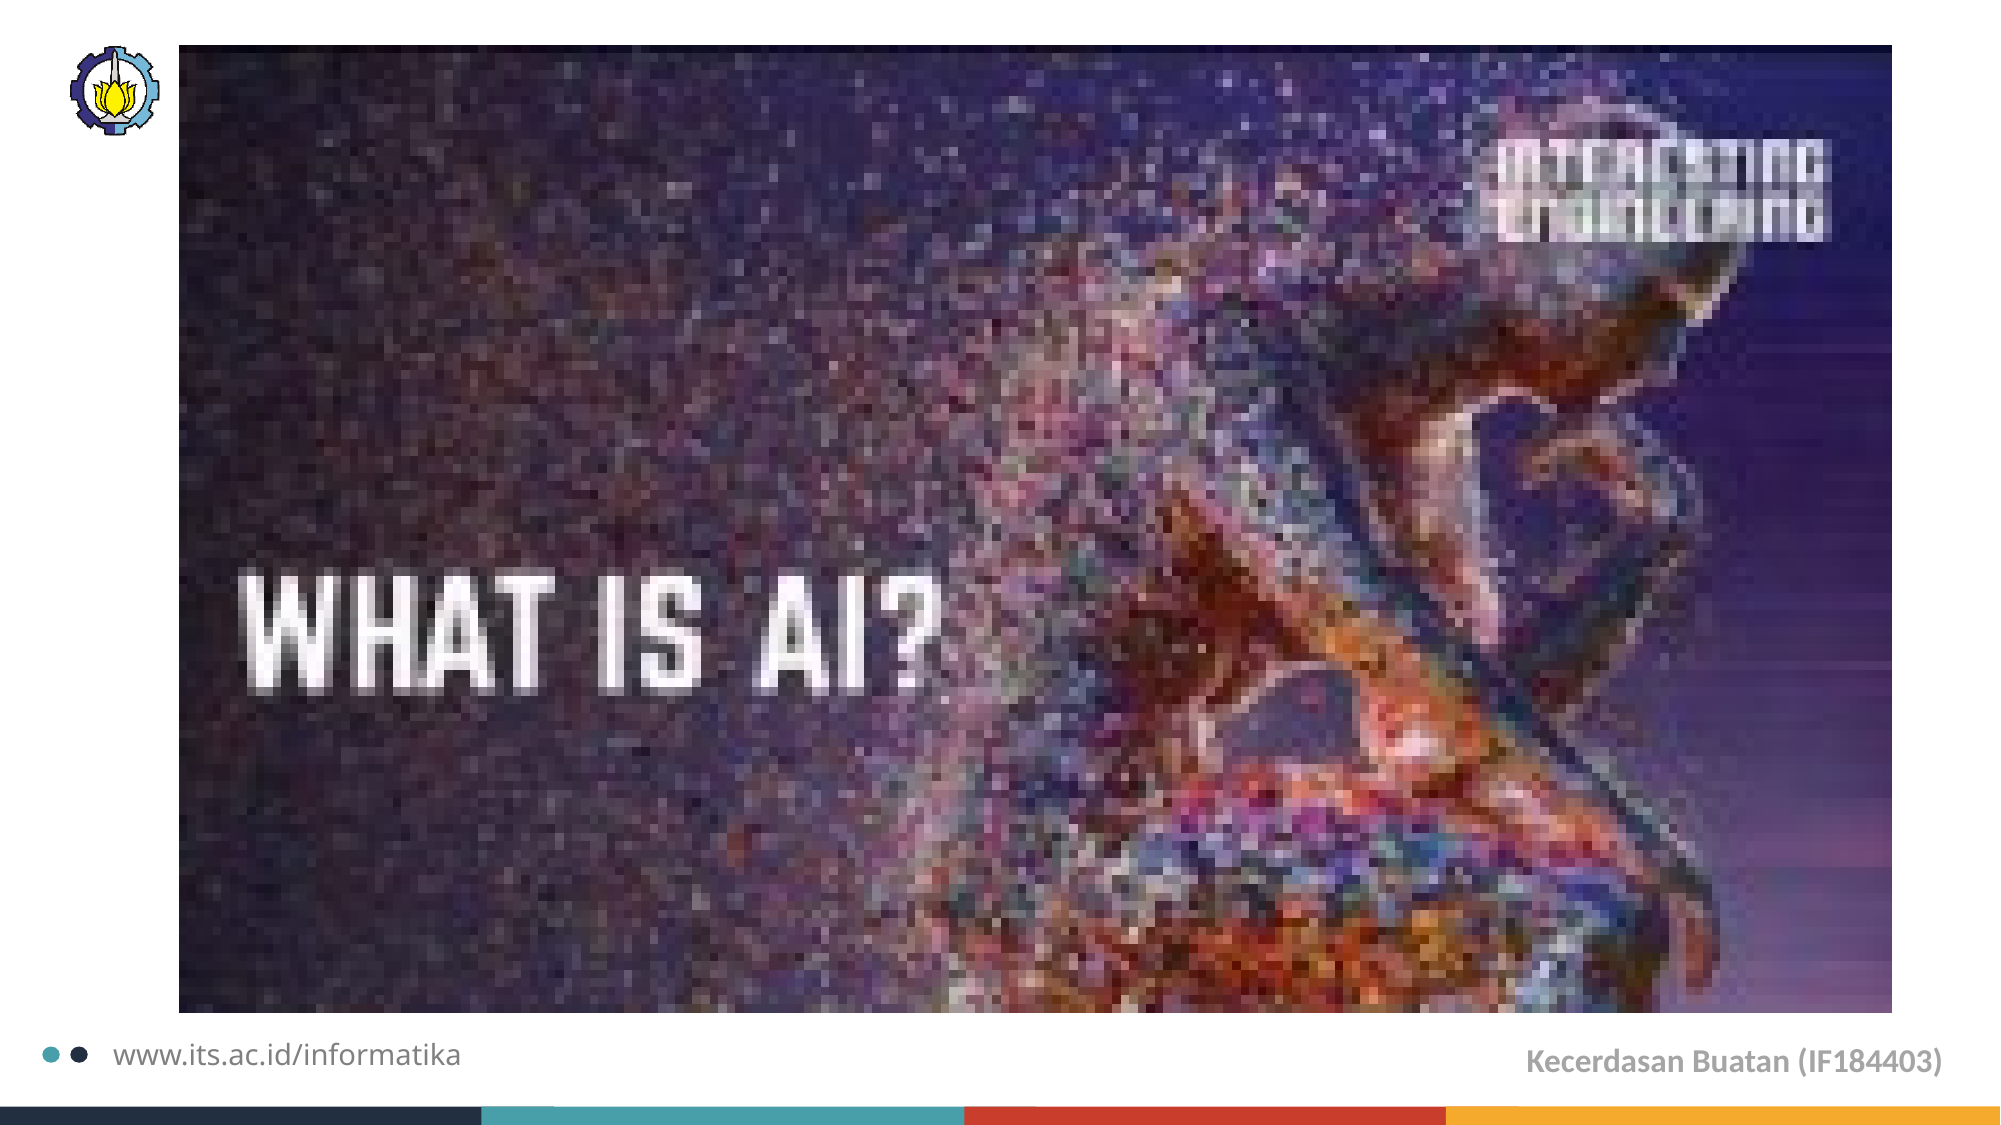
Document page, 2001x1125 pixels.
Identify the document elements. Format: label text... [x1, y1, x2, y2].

text_box [963, 1105, 1445, 1125]
text_box www.its.ac.id/informatika [98, 1029, 741, 1079]
text_box [480, 1106, 963, 1125]
picture [69, 45, 160, 136]
text_box [41, 1045, 61, 1064]
text_box [1445, 1105, 2000, 1125]
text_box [178, 45, 1893, 1014]
text_box Kecerdasan Buatan (IF184403) [1405, 1032, 1958, 1087]
text_box [0, 1106, 480, 1125]
text_box [69, 1045, 89, 1064]
